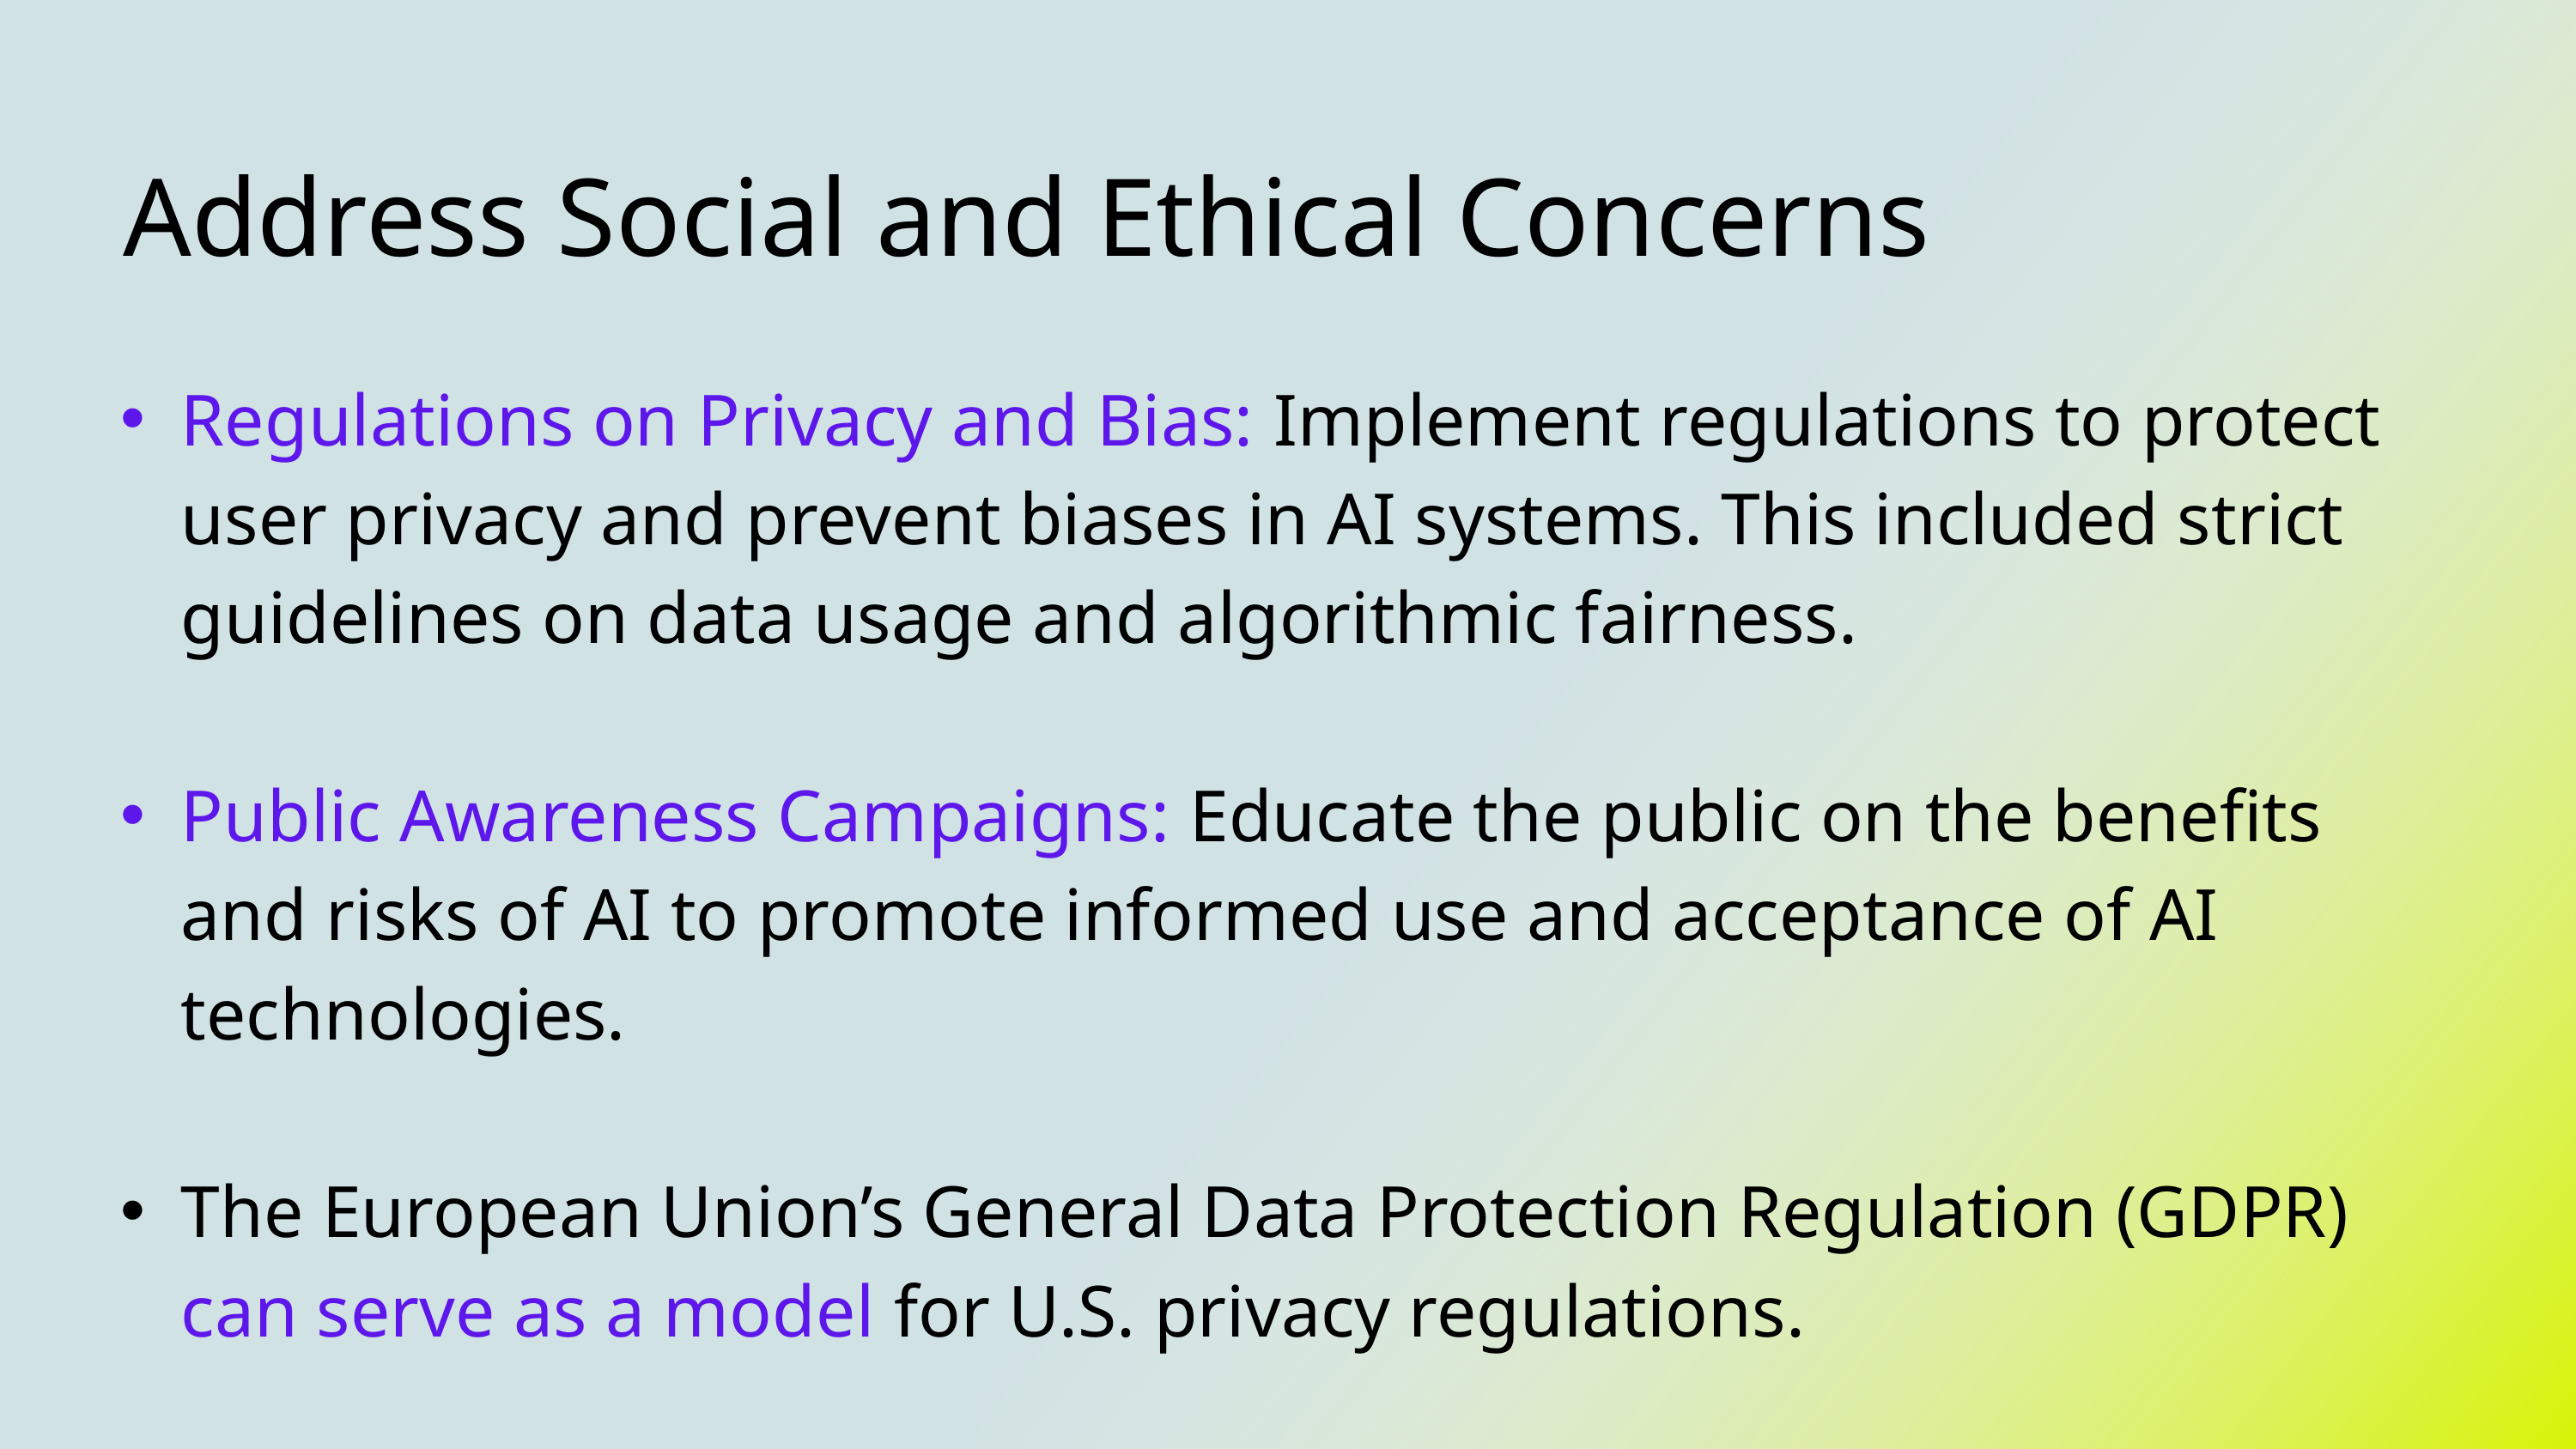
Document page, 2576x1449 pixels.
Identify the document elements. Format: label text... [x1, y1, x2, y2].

text_box Regulations on Privacy and Bias: Implement regulations to protect user privacy and prevent biases in AI systems. This included strict guidelines on data usage and algorithmic fairness. Public Awareness Campaigns: Educate the public on the benefits and risks of AI to promote informed use and acceptance of AI technologies. The European Union’s General Data Protection Regulation (GDPR) can serve as a model for U.S. privacy regulations. [60, 361, 2454, 1449]
text_box Address Social and Ethical Concerns [0, 127, 2135, 278]
text_box [972, 0, 2576, 1449]
